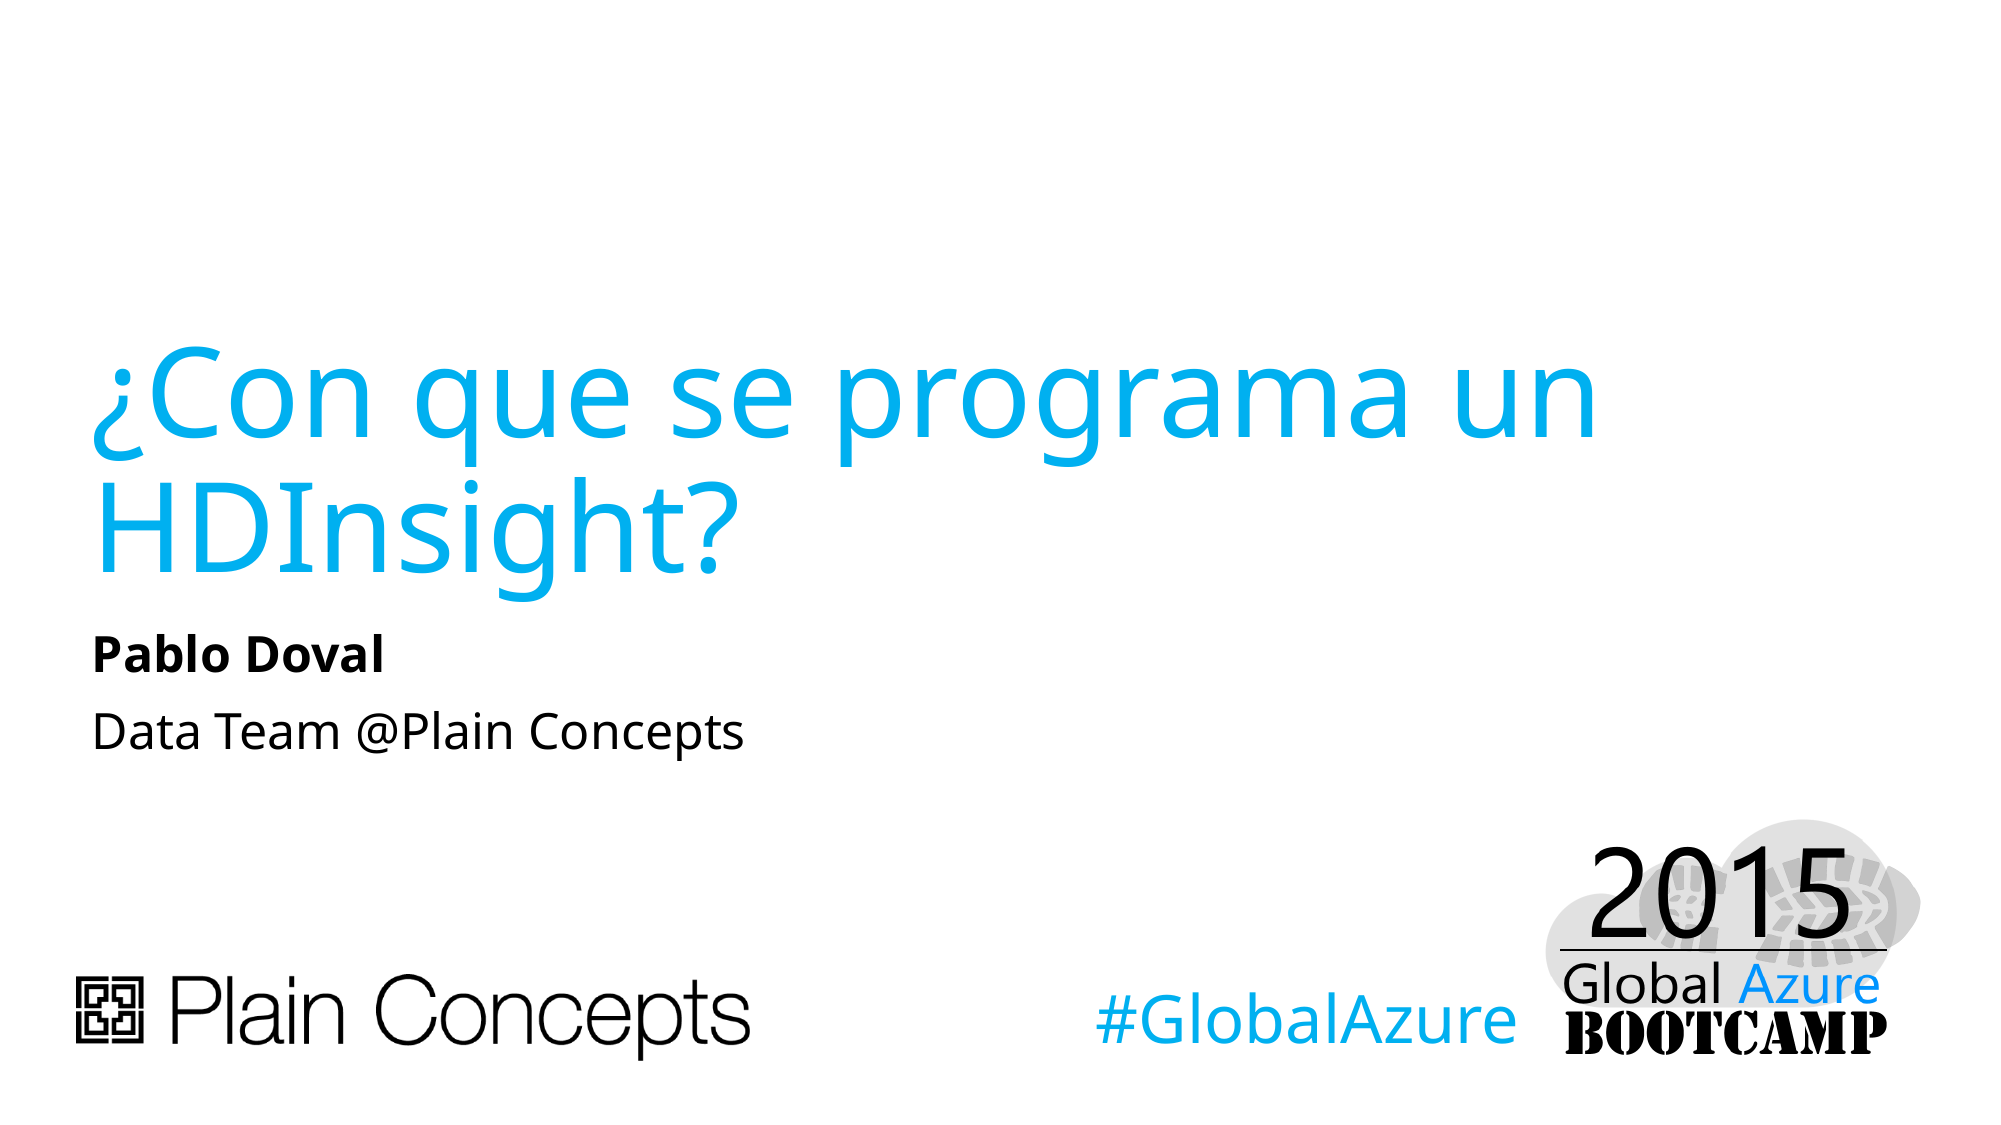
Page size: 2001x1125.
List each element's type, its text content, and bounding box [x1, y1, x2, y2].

list Data Team @Plain Concepts [76, 699, 1928, 779]
title ¿Con que se programa un HDInsight? [76, 179, 1928, 608]
picture [1534, 799, 1928, 1066]
subtitle Pablo Doval [76, 621, 1928, 695]
picture [76, 974, 750, 1061]
